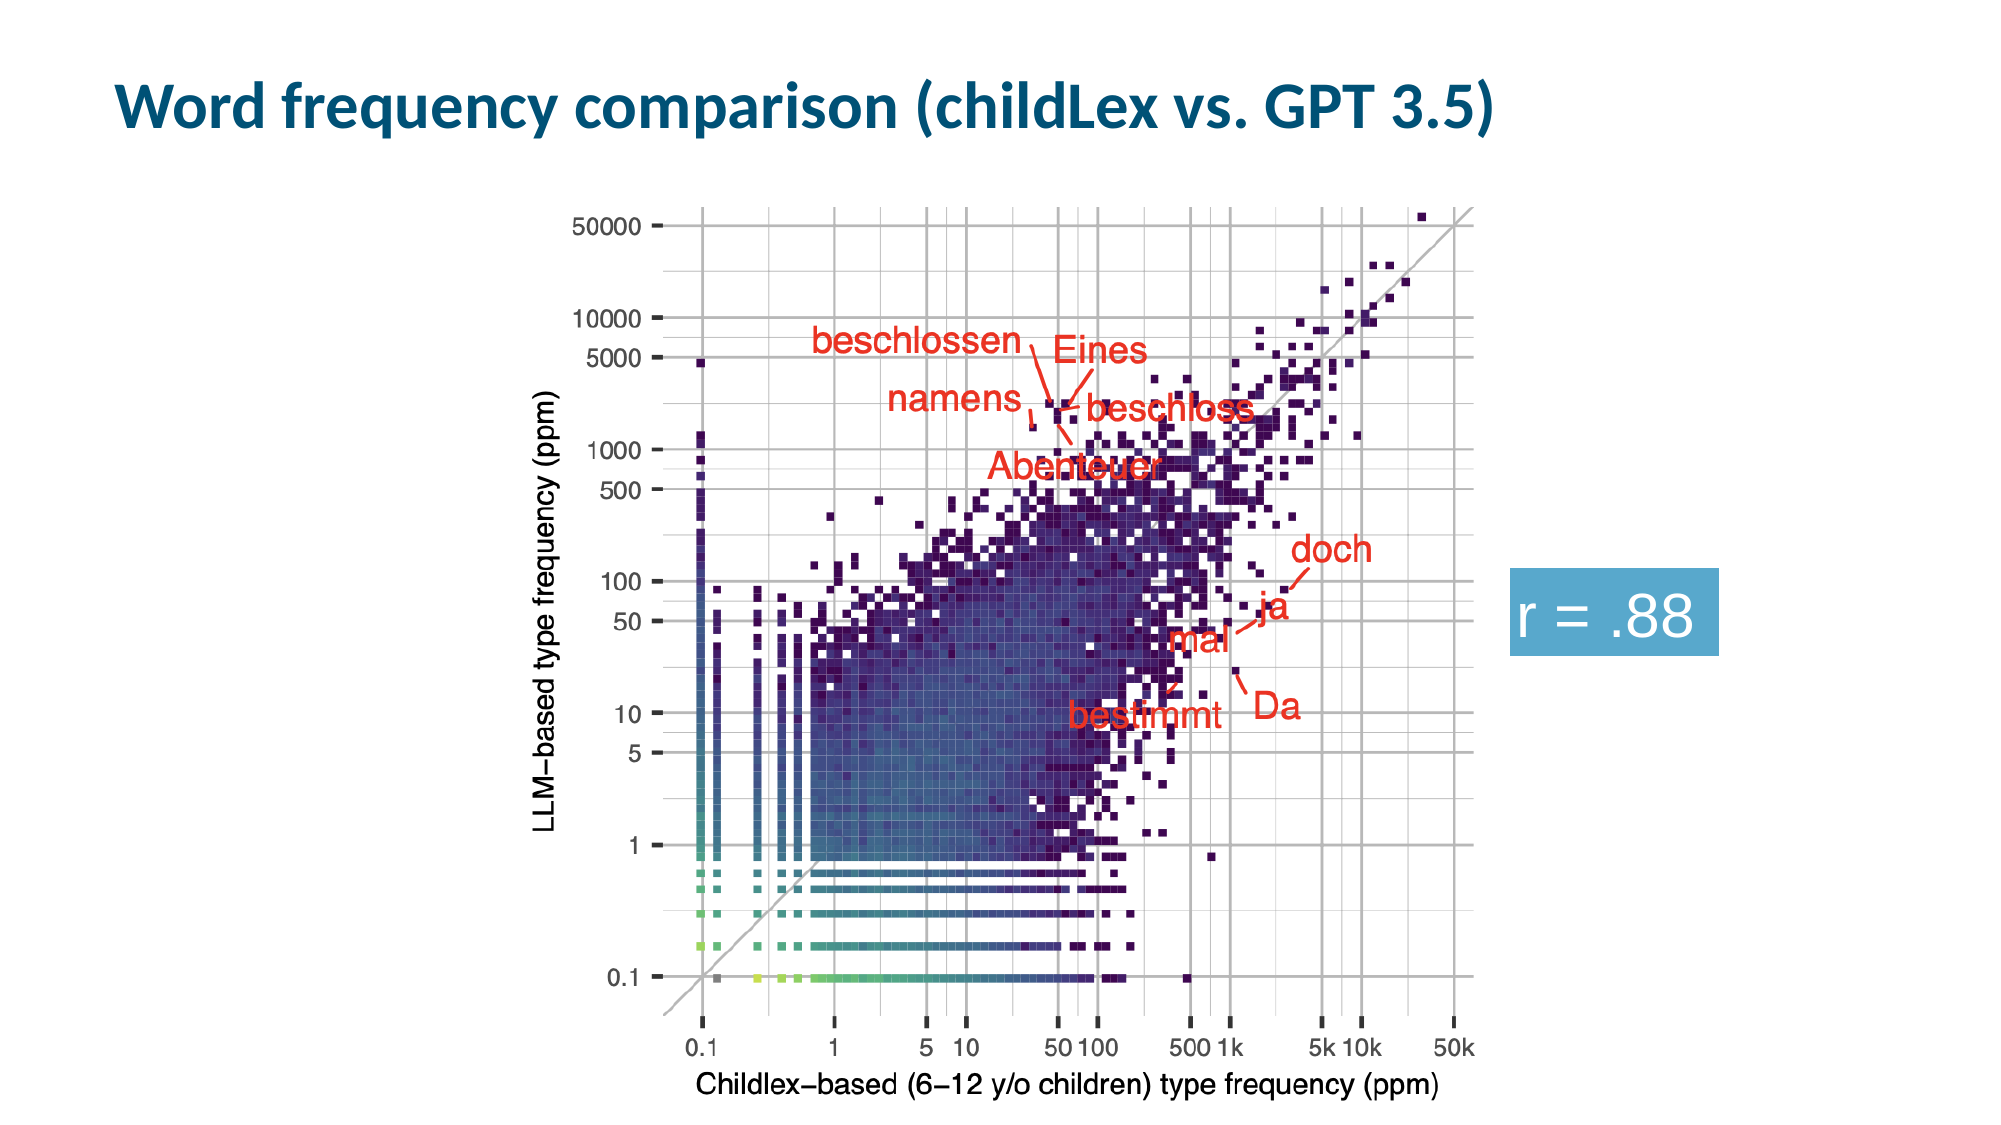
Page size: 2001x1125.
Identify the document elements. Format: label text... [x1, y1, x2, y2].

text_box r = .88 [1561, 567, 1720, 658]
picture [493, 167, 1556, 1117]
title Word frequency comparison (childLex vs. GPT 3.5) [99, 54, 1901, 185]
